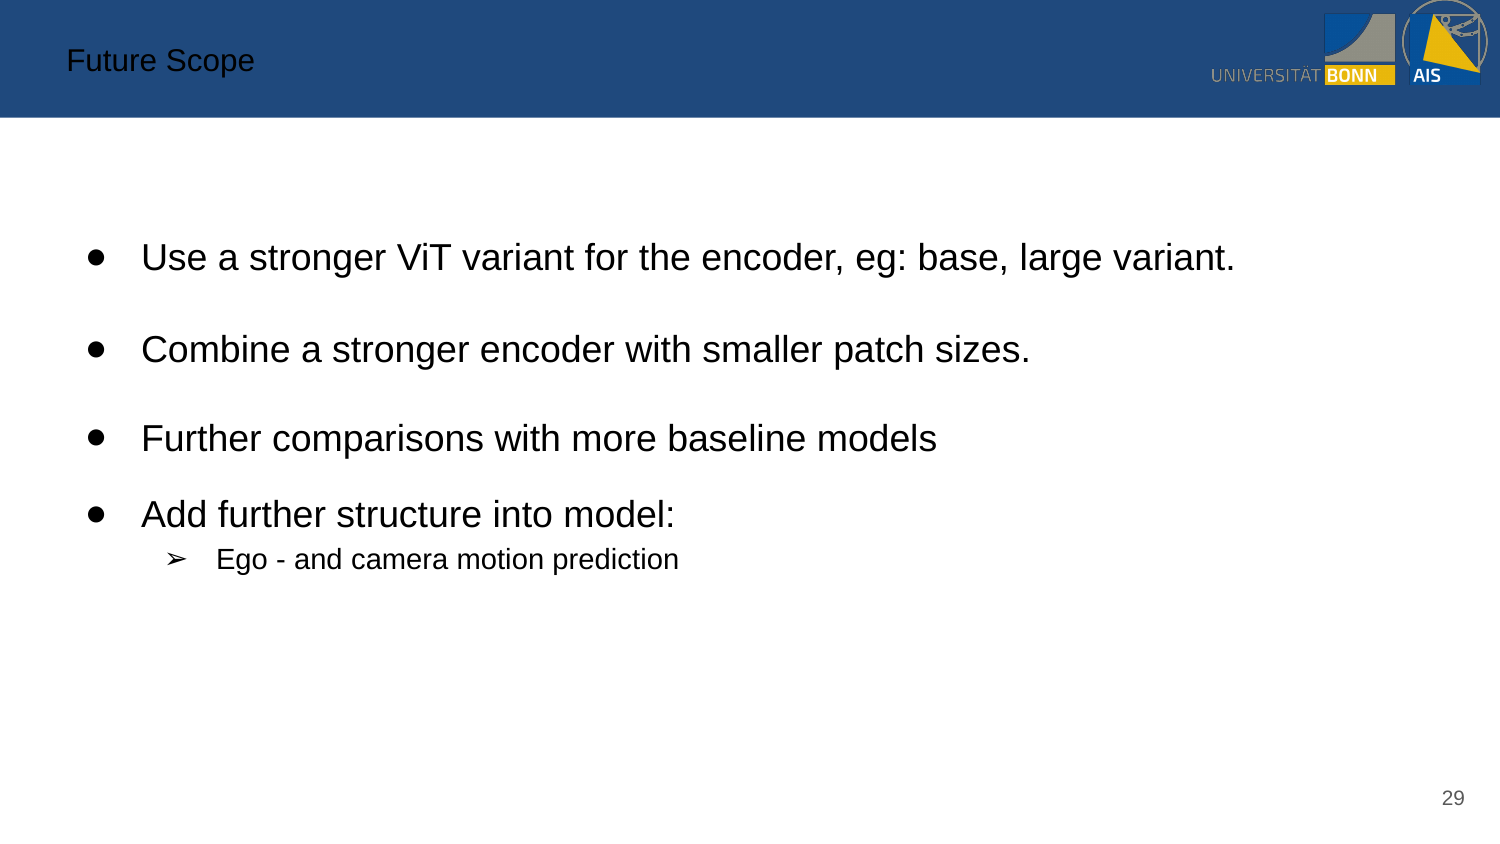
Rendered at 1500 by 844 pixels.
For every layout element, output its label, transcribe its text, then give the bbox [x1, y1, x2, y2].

picture [1212, 0, 1488, 85]
slide_number ‹#› [1389, 764, 1480, 830]
title Future Scope [51, 24, 1449, 93]
list Use a stronger ViT variant for the encoder, eg: base, large variant. Combine a stronger encoder with smaller patch sizes. Further comparisons with more baseline models Add further structure into model: Ego - and camera motion prediction [51, 195, 1449, 756]
